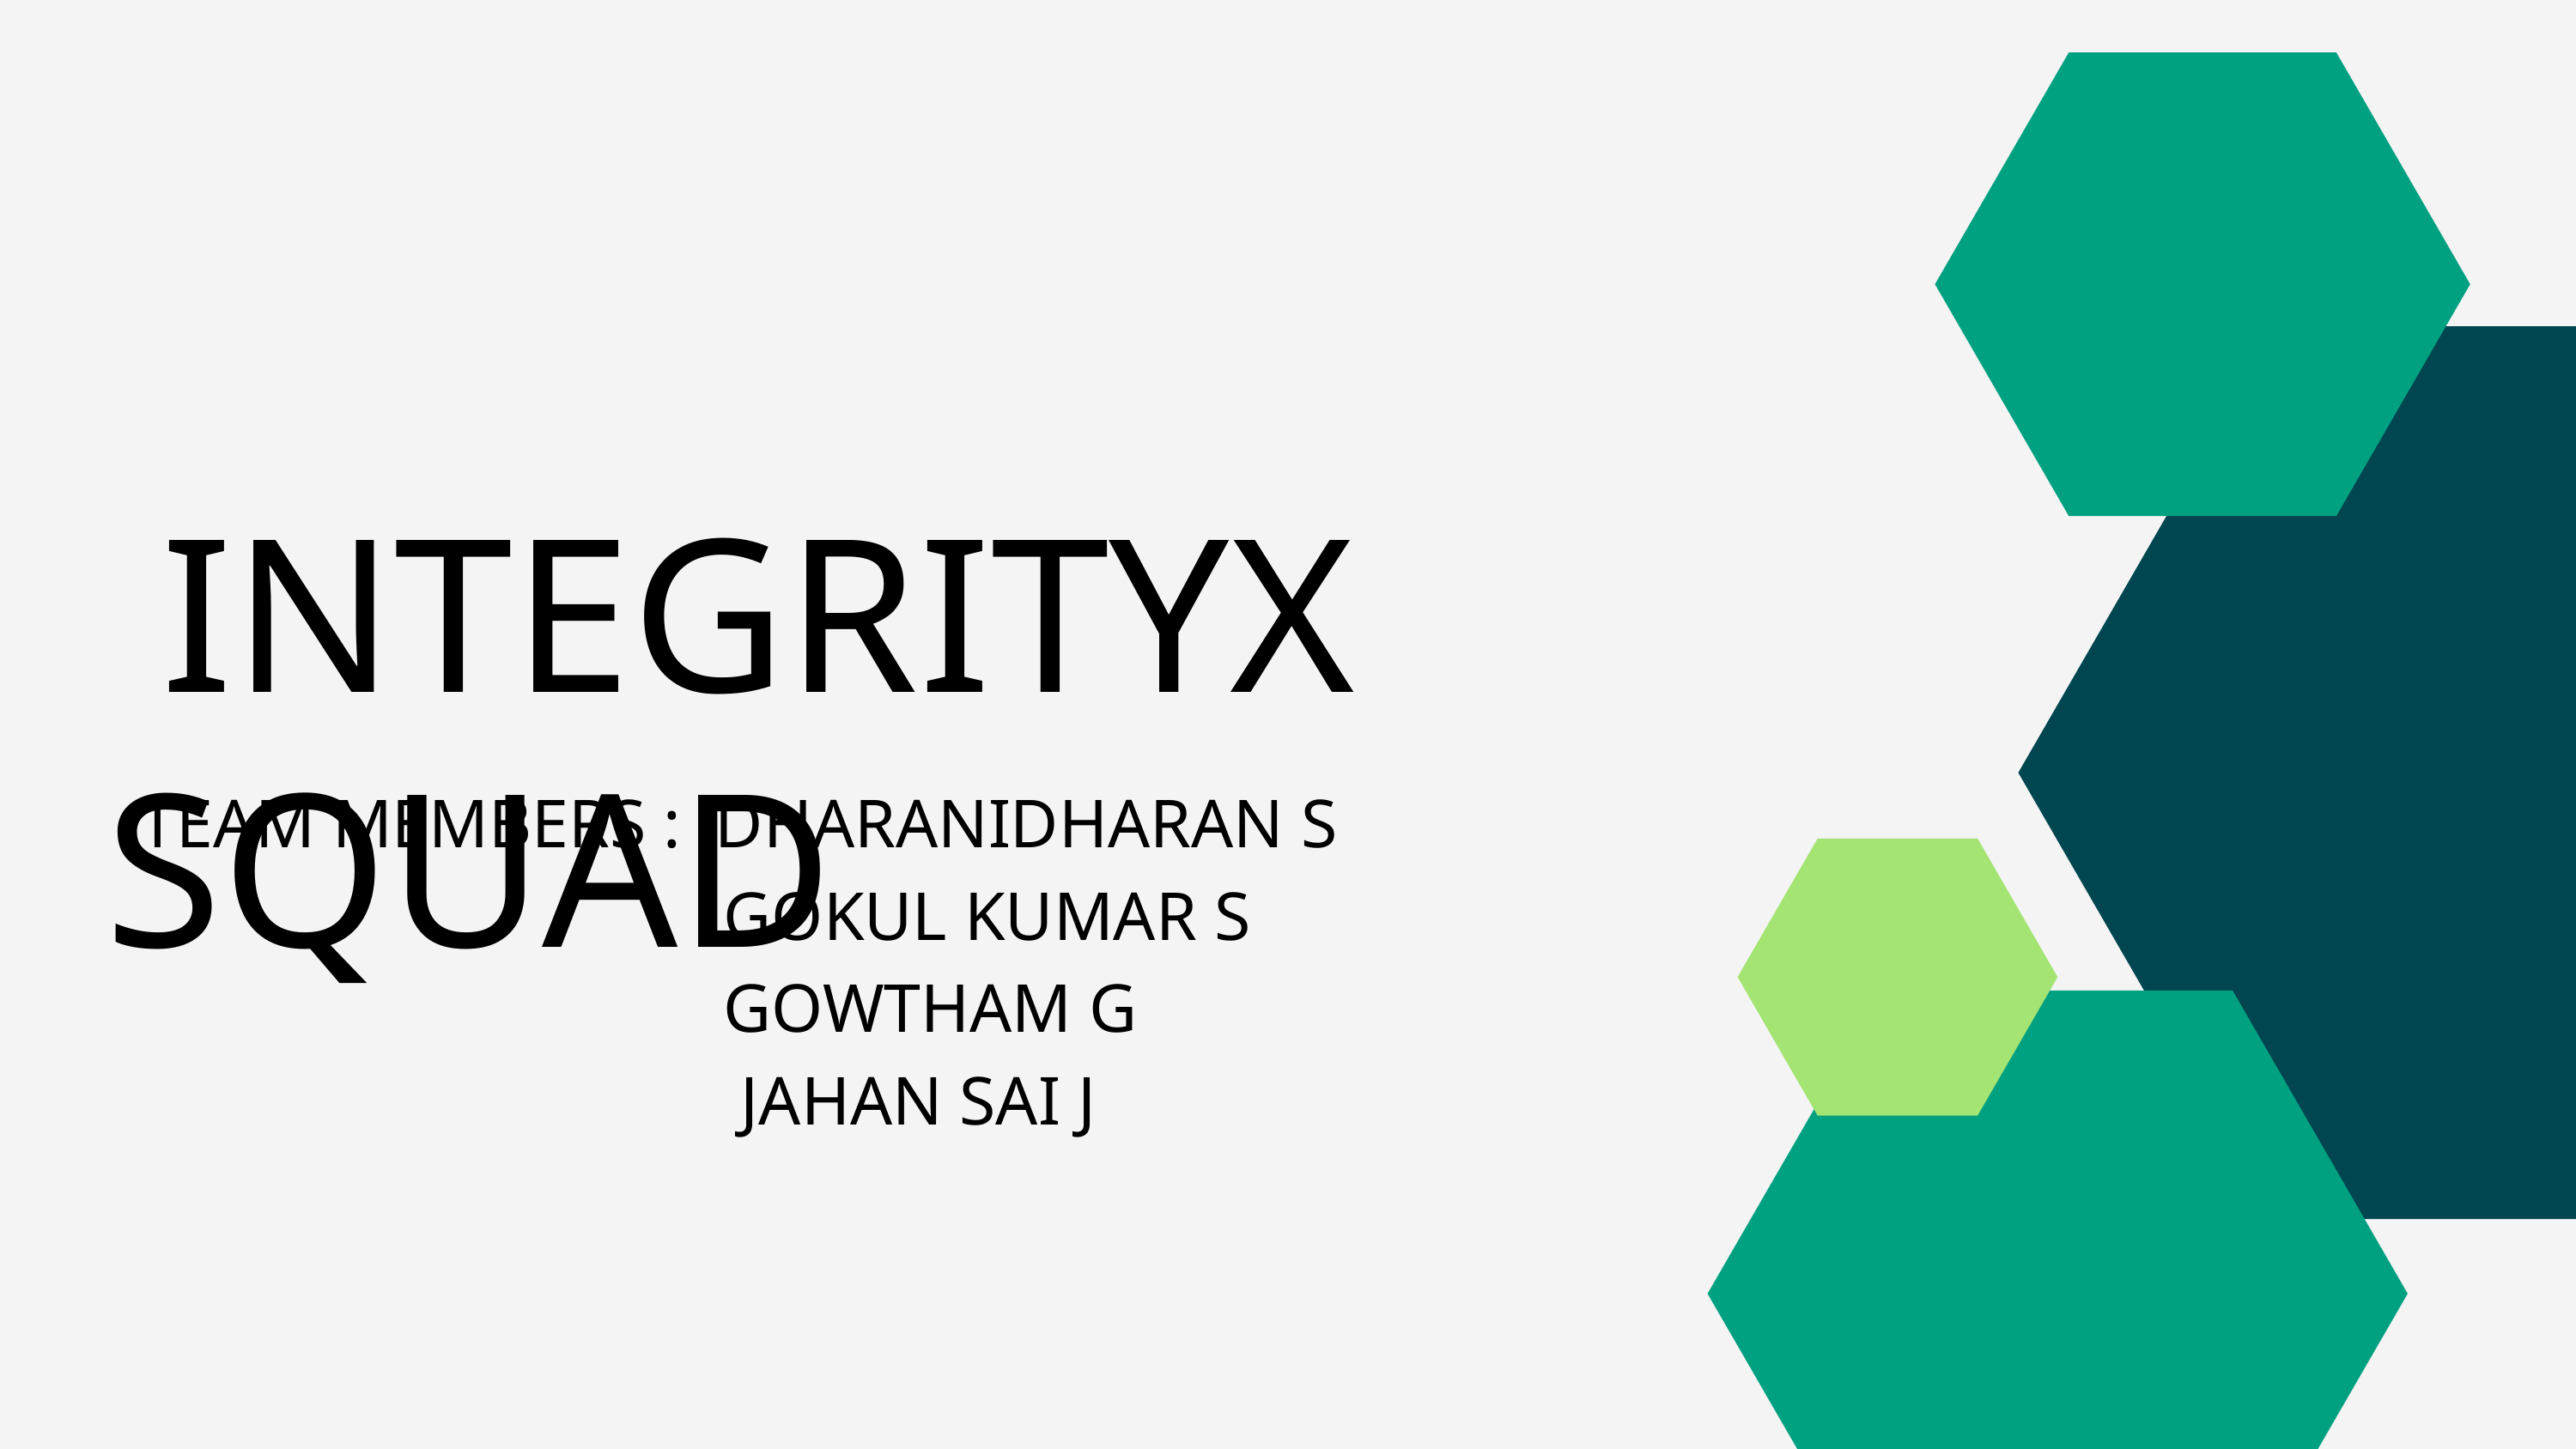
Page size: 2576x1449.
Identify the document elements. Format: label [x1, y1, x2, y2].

text_box [2018, 325, 2576, 1220]
text_box [105, 479, 2014, 1223]
text_box [1935, 52, 2470, 517]
text_box [1707, 990, 2409, 1449]
text_box [1737, 838, 2058, 1116]
